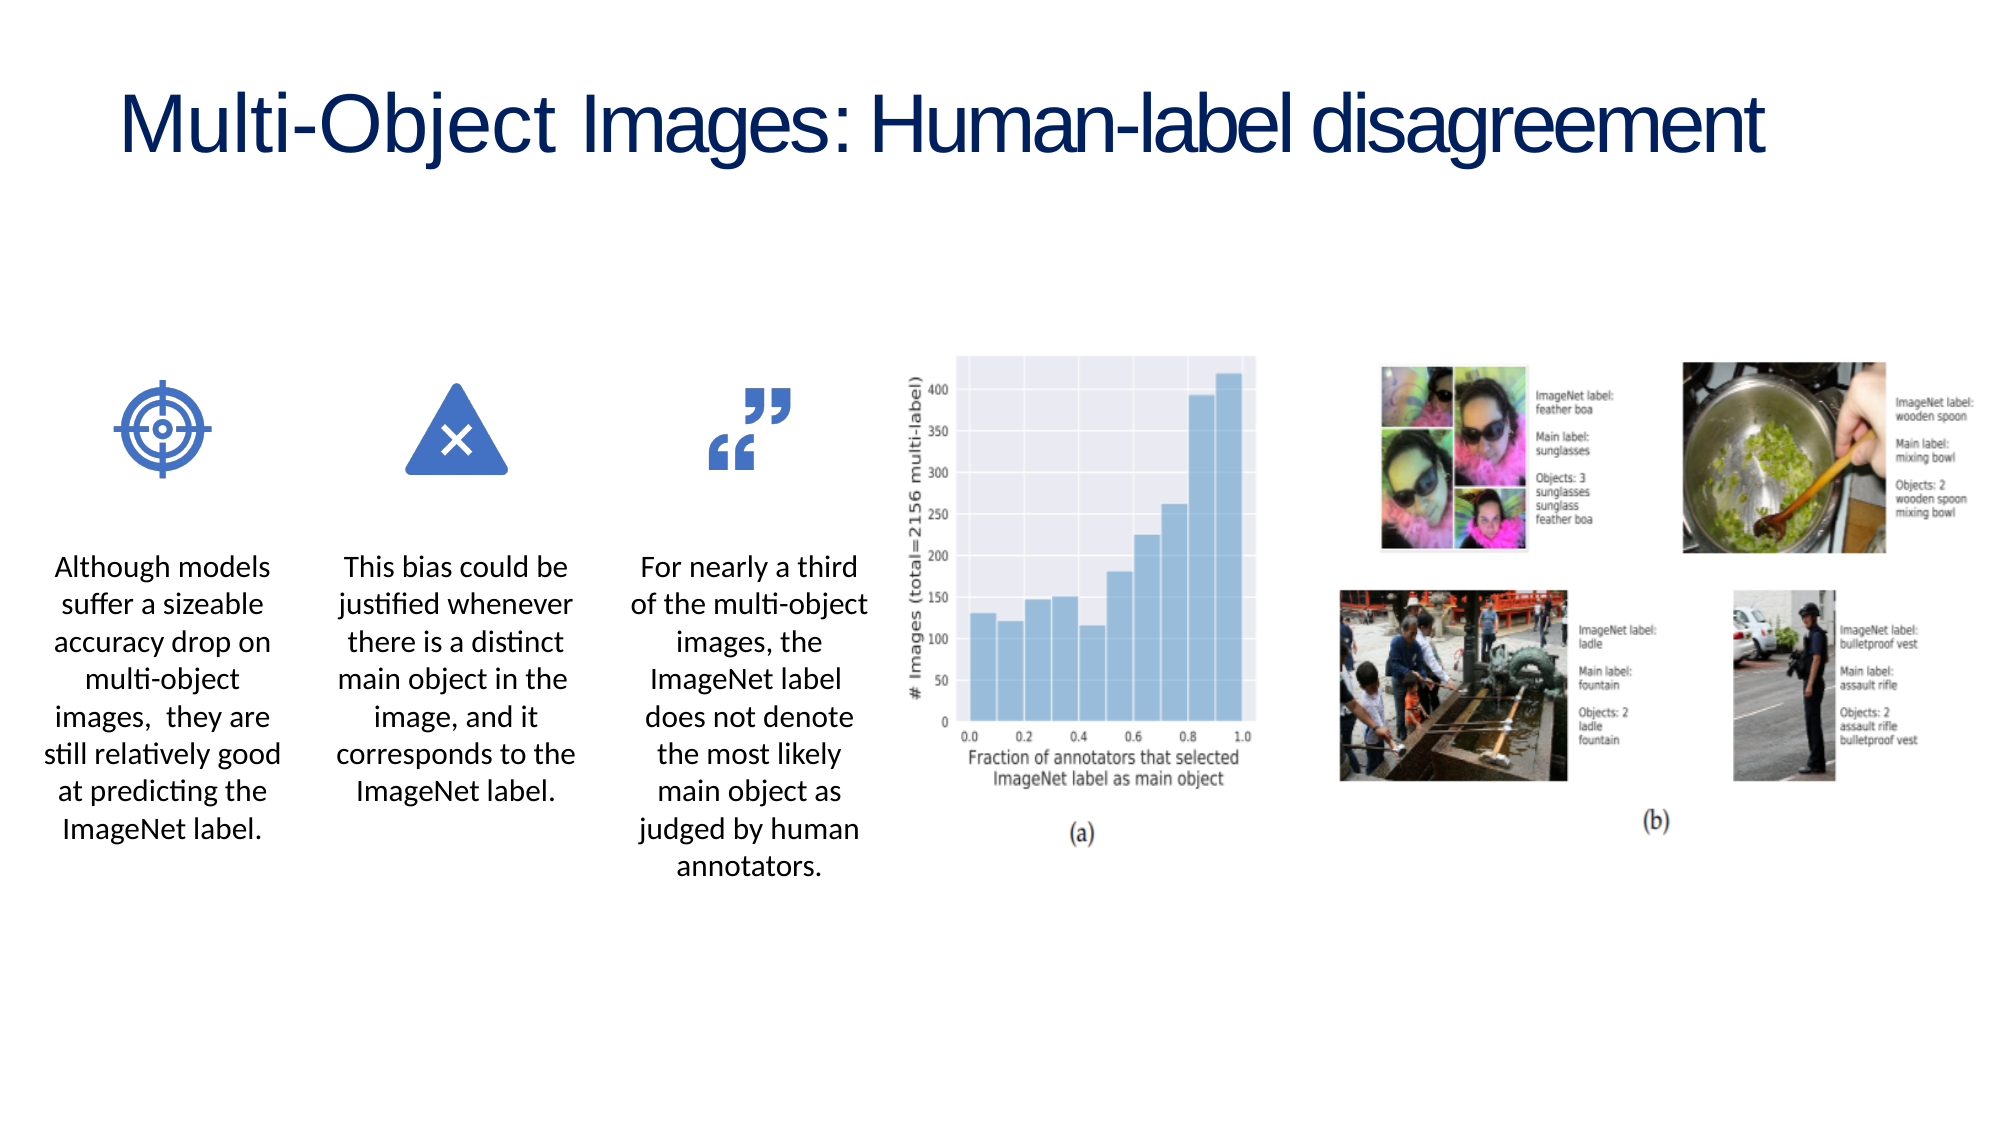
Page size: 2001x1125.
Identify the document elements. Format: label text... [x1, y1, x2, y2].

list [37, 200, 876, 950]
title Multi-Object Images: Human-label disagreement [116, 67, 1816, 258]
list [885, 324, 2000, 863]
